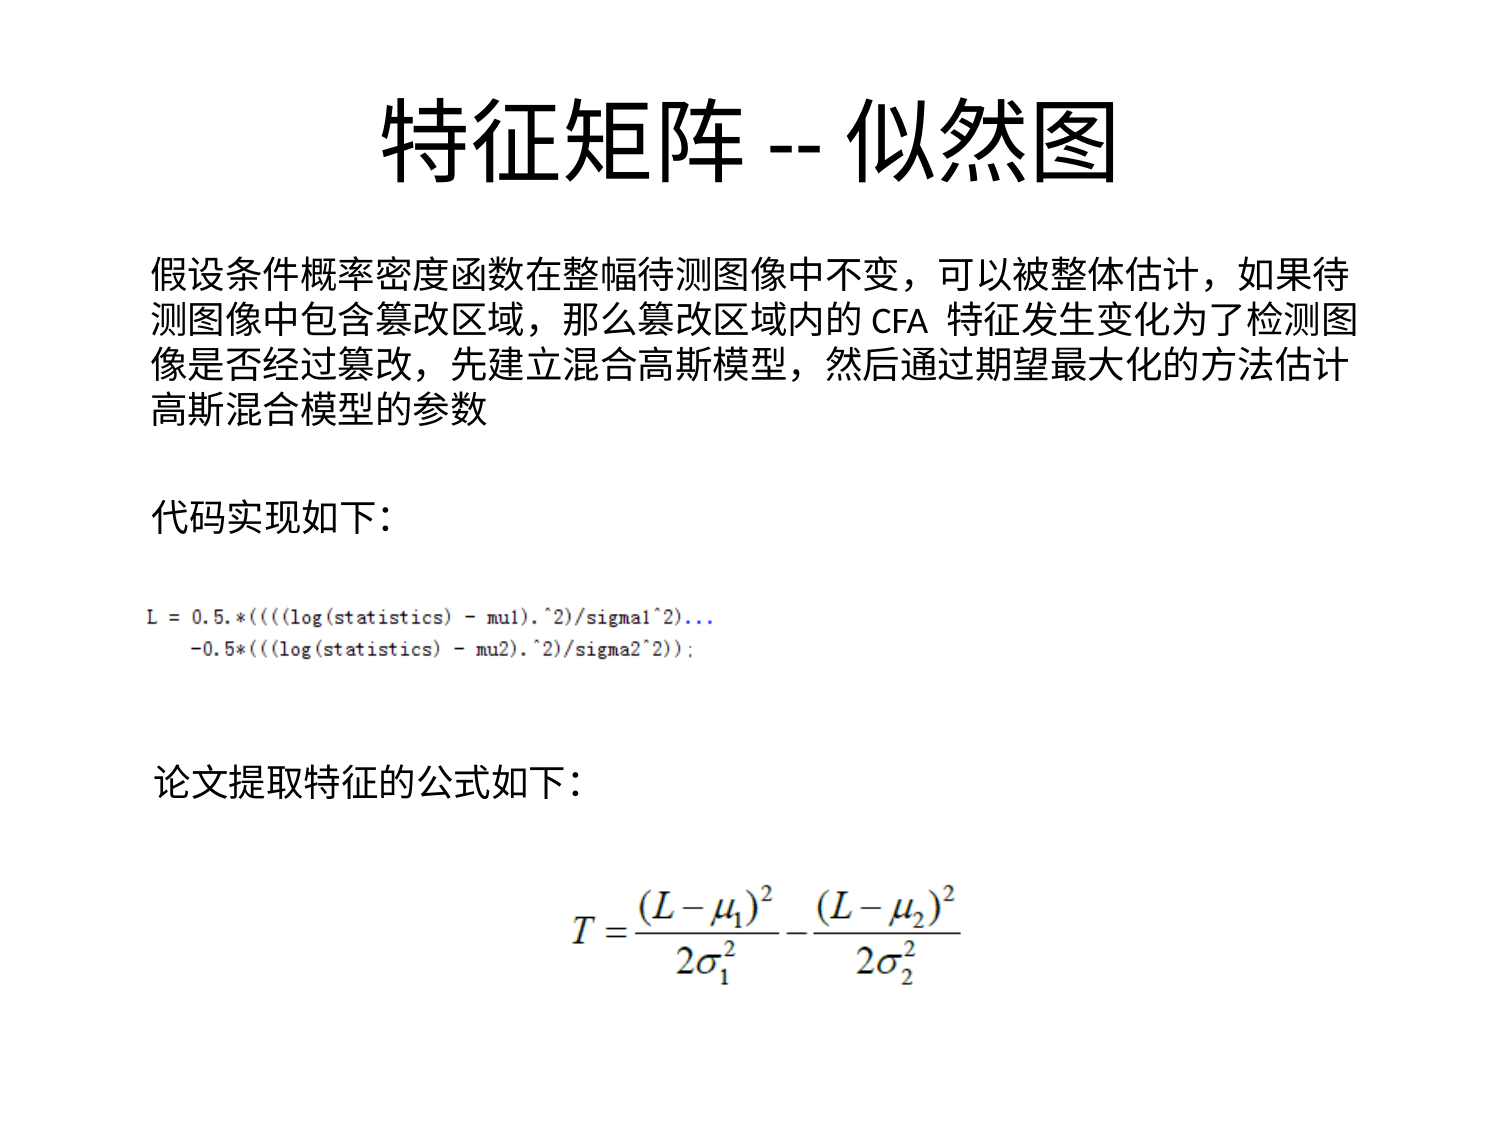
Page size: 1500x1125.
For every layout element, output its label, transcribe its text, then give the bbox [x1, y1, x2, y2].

text_box 论文提取特征的公式如下： [139, 751, 619, 812]
picture [140, 597, 746, 672]
text_box 假设条件概率密度函数在整幅待测图像中不变，可以被整体估计，如果待测图像中包含篡改区域，那么篡改区域内的CFA 特征发生变化为了检测图像是否经过篡改，先建立混合高斯模型，然后通过期望最大化的方法估计高斯混合模型的参数 [135, 243, 1376, 439]
title 特征矩阵--似然图 [75, 45, 1425, 233]
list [531, 857, 997, 1007]
text_box 代码实现如下： [137, 486, 430, 547]
